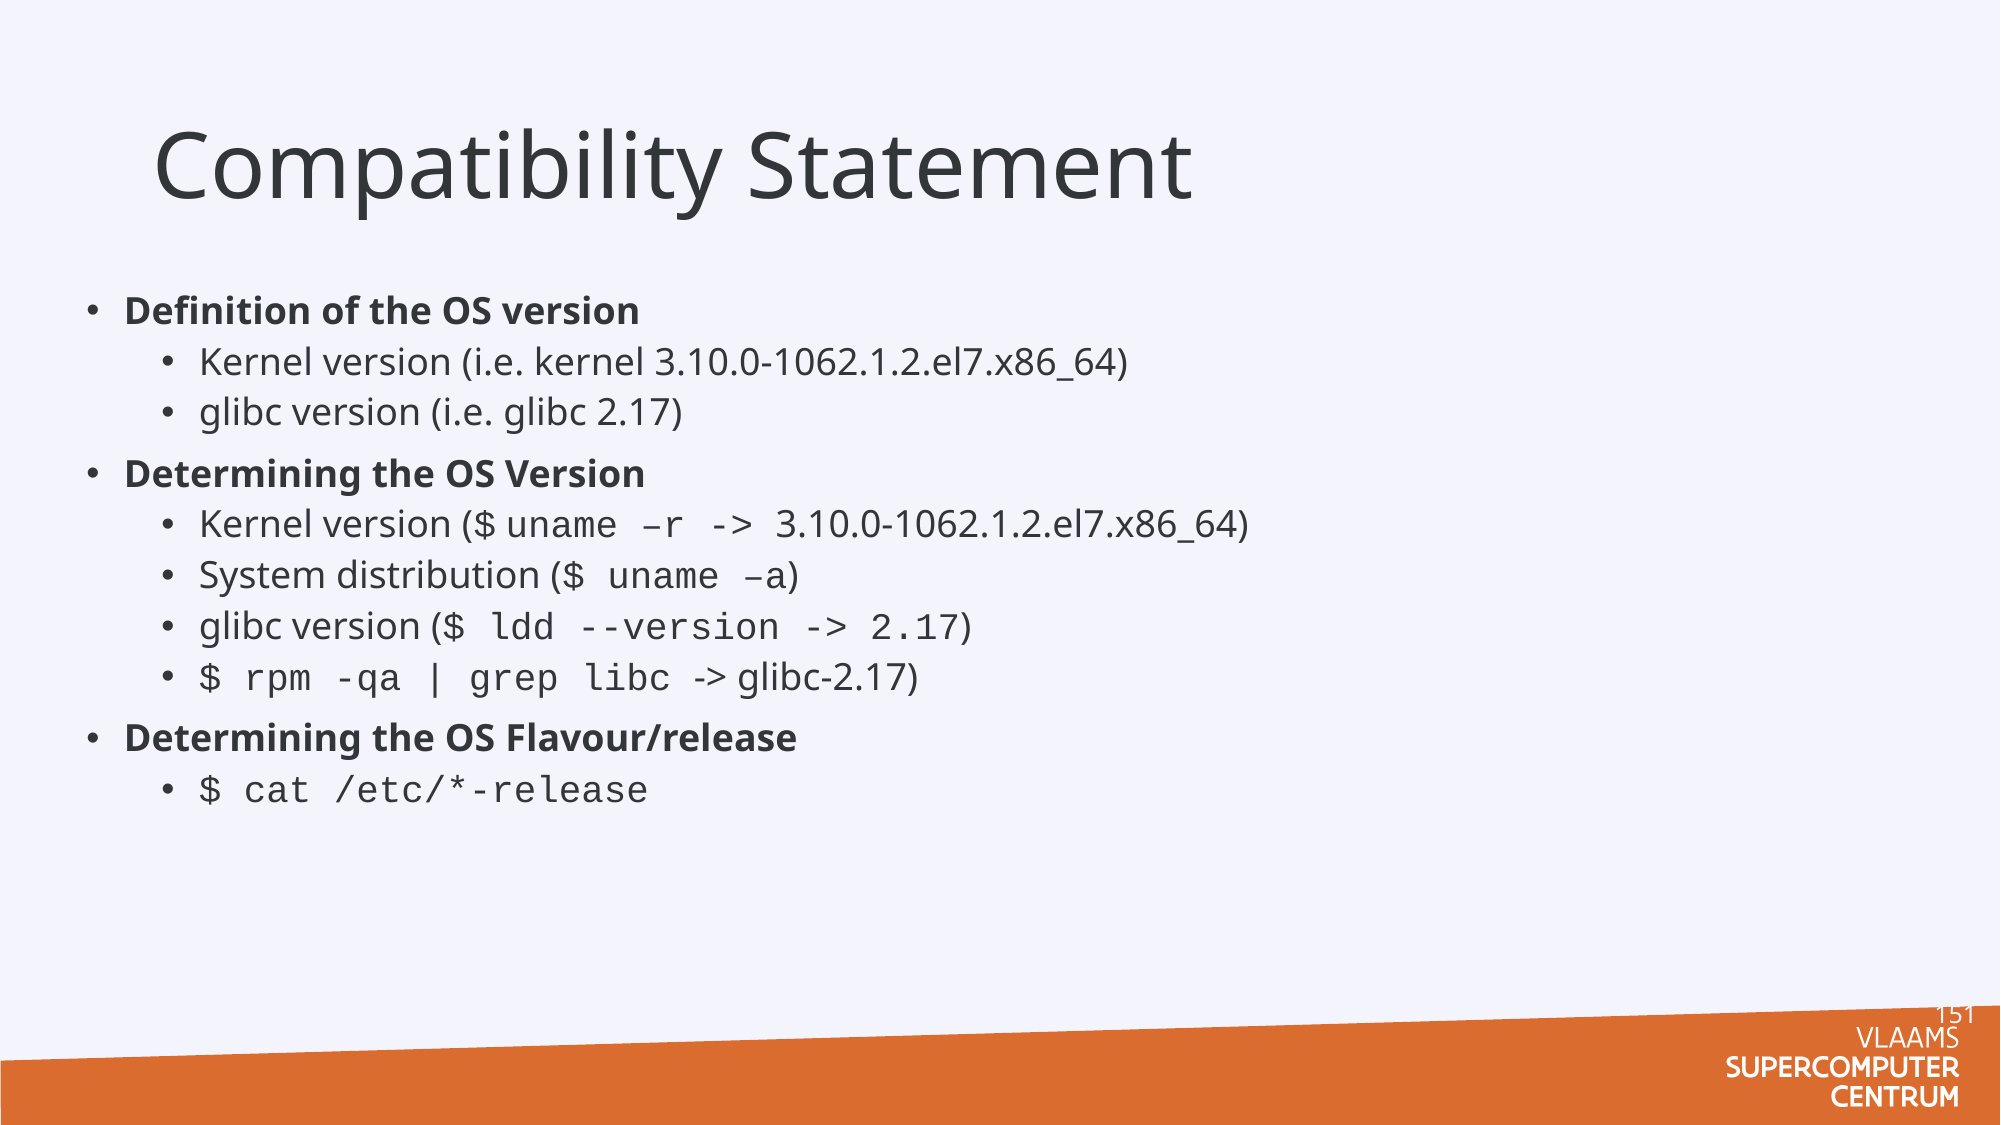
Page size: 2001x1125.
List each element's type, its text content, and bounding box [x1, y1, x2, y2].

title Compatibility Statement [137, 59, 1863, 278]
slide_number 151 [1787, 992, 1993, 1040]
picture [1725, 1021, 1960, 1117]
list Definition of the OS version Kernel version (i.e. kernel 3.10.0-1062.1.2.el7.x86_64) glibc version (i.e. glibc 2.17) Determining the OS Version Kernel version ($ uname –r -> 3.10.0-1062.1.2.el7.x86_64) System distribution ($ uname –a) glibc version ($ ldd --version -> 2.17) $ rpm -qa | grep libc -> glibc-2.17) Determining the OS Flavour/release $ cat /etc/*-release [86, 291, 1339, 930]
